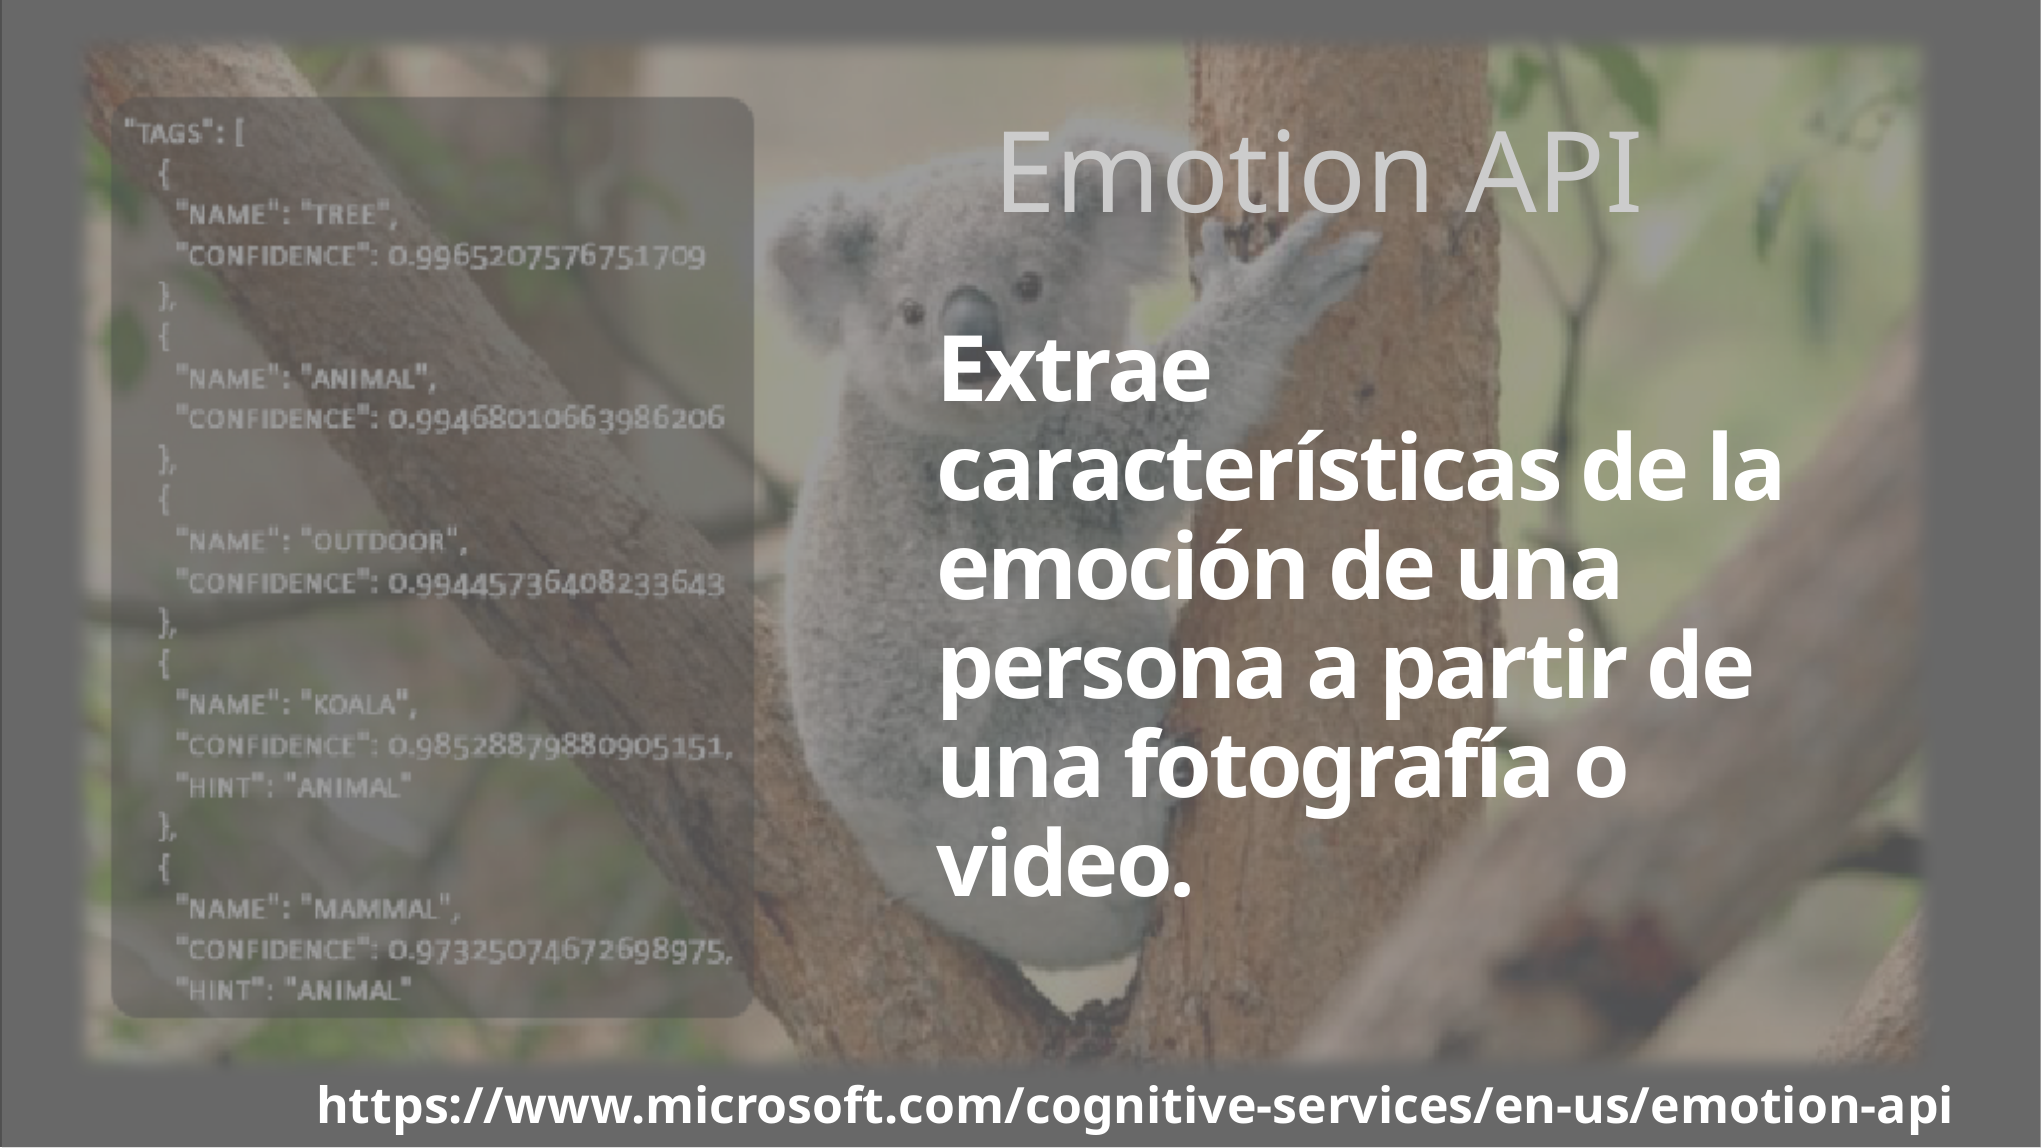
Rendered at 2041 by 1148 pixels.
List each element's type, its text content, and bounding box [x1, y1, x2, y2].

text_box https://www.microsoft.com/cognitive-services/en-us/emotion-api [301, 1065, 1970, 1141]
text_box [1, 0, 2041, 1148]
picture [67, 27, 1939, 1080]
